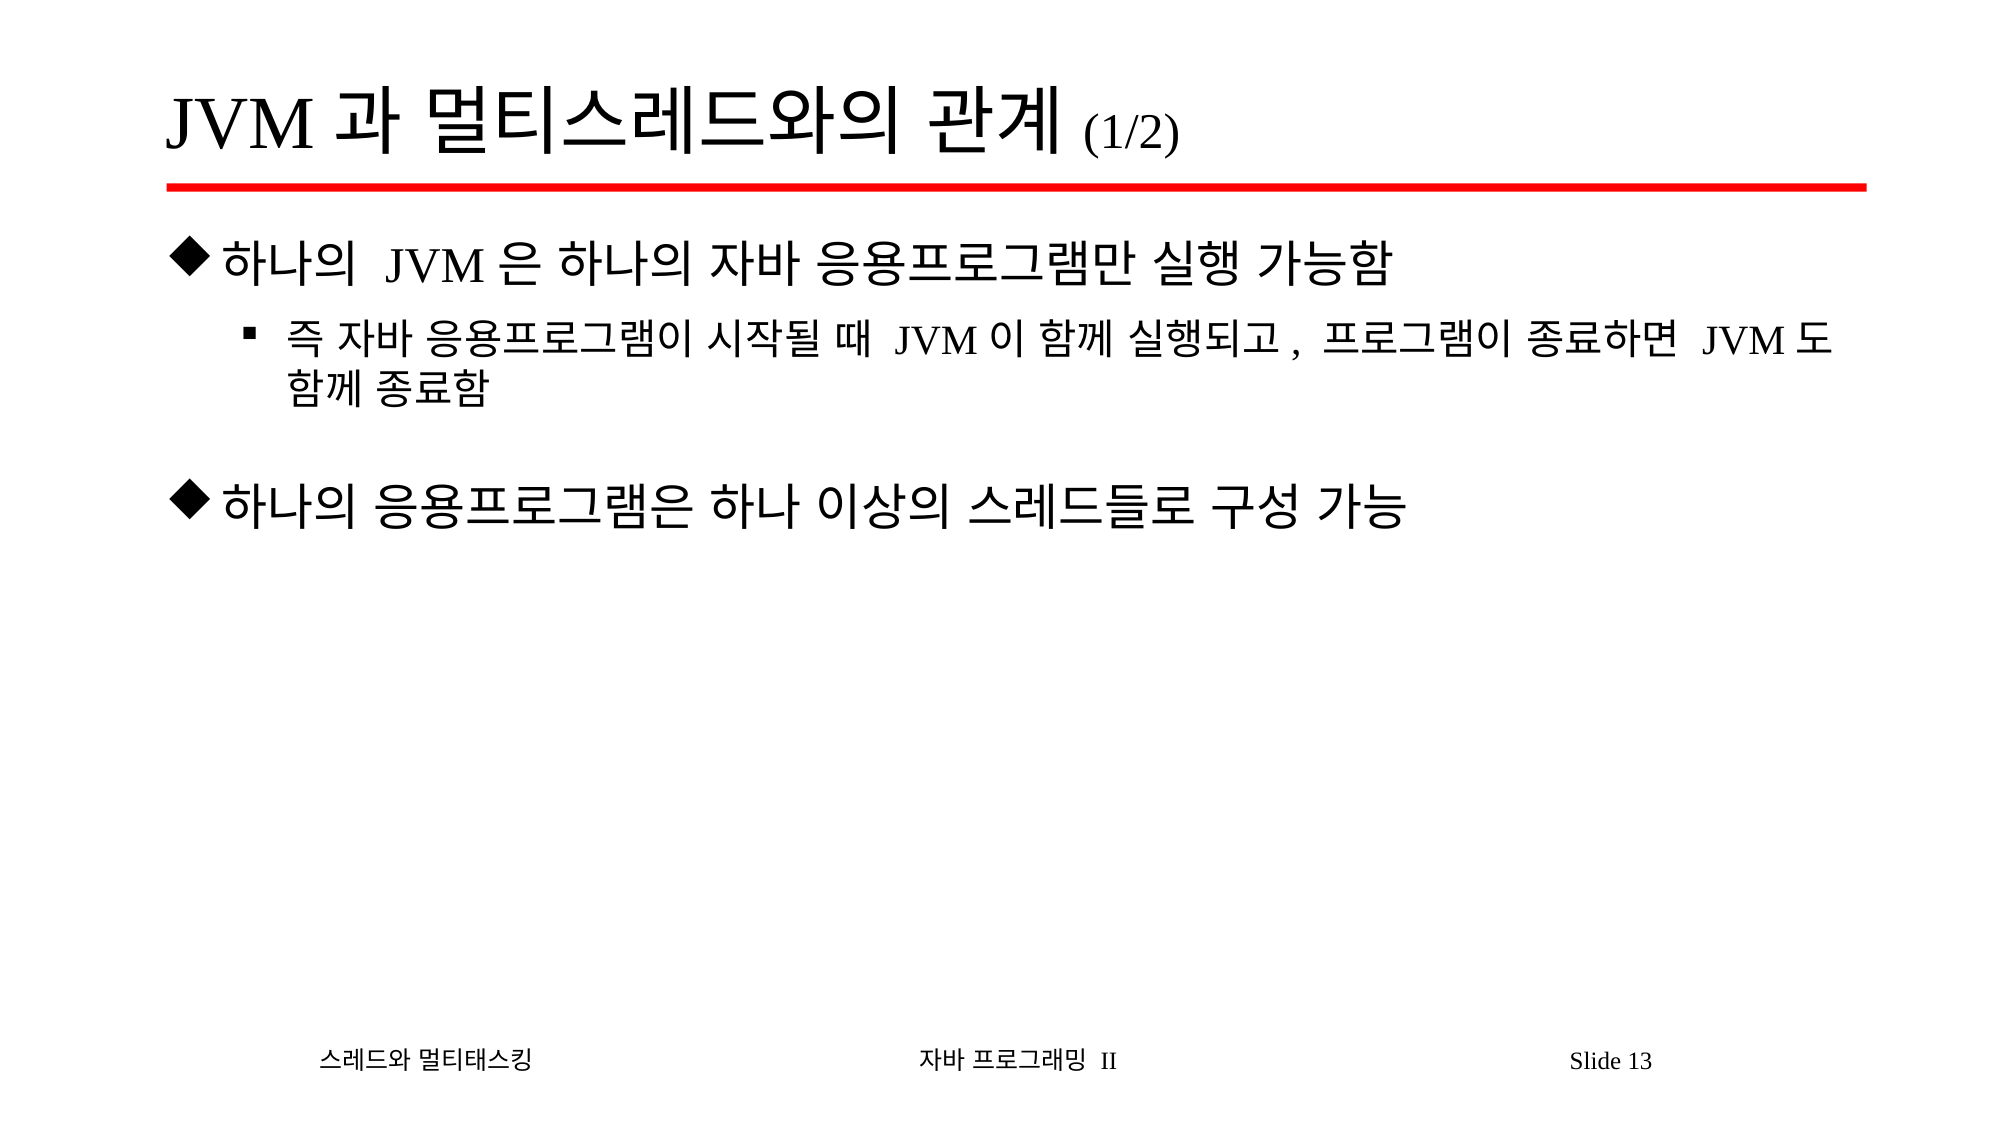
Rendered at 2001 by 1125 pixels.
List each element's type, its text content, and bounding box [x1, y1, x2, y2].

list 하나의 JVM은 하나의 자바 응용프로그램만 실행 가능함 즉 자바 응용프로그램이 시작될 때 JVM이 함께 실행되고, 프로그램이 종료하면 JVM도 함께 종료함 하나의 응용프로그램은 하나 이상의 스레드들로 구성 가능 [150, 224, 1850, 1000]
title JVM과 멀티스레드와의 관계(1/2) [150, 50, 1850, 188]
